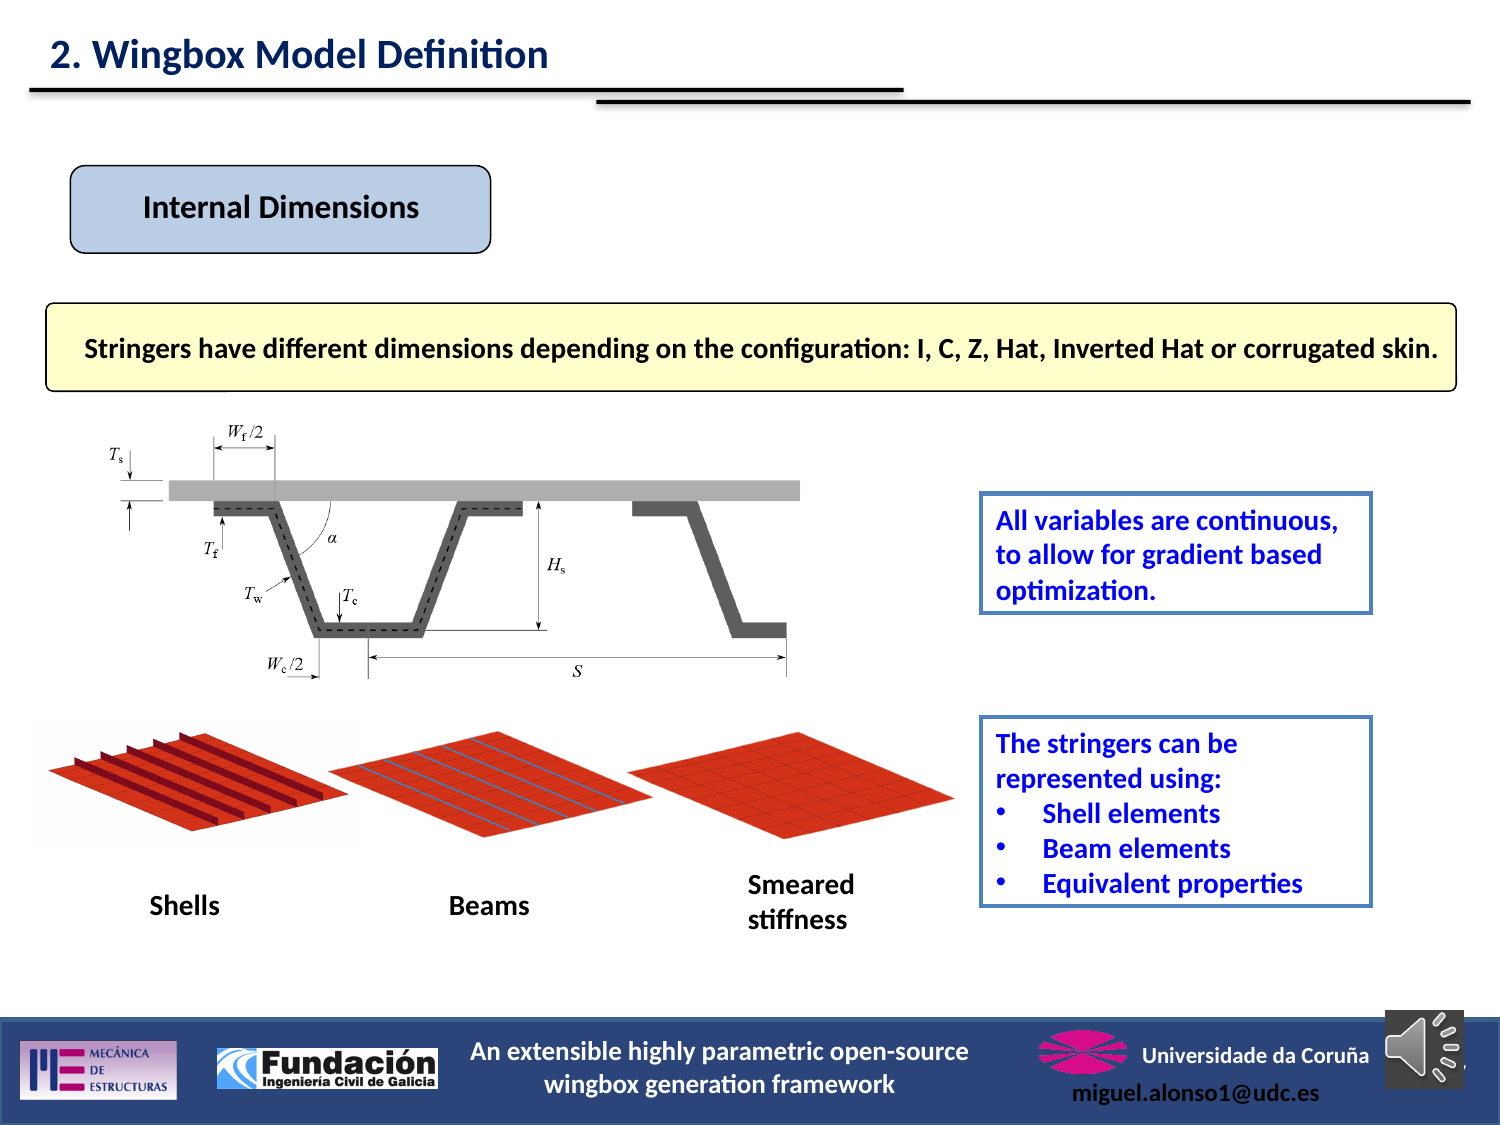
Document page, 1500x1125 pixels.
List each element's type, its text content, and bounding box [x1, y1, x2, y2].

picture [95, 411, 853, 697]
picture [19, 1040, 177, 1100]
picture [217, 1048, 438, 1089]
text_box Internal Dimensions [35, 177, 528, 273]
text_box All variables are continuous, to allow for gradient based optimization. [979, 491, 1373, 615]
text_box [70, 165, 491, 177]
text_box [45, 302, 1457, 392]
text_box 2. Wingbox Model Definition [35, 19, 981, 84]
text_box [27, 716, 970, 945]
picture [1037, 1029, 1136, 1075]
text_box The stringers can be represented using: Shell elements Beam elements Equivalent properties [979, 715, 1373, 908]
picture [1384, 1009, 1465, 1090]
